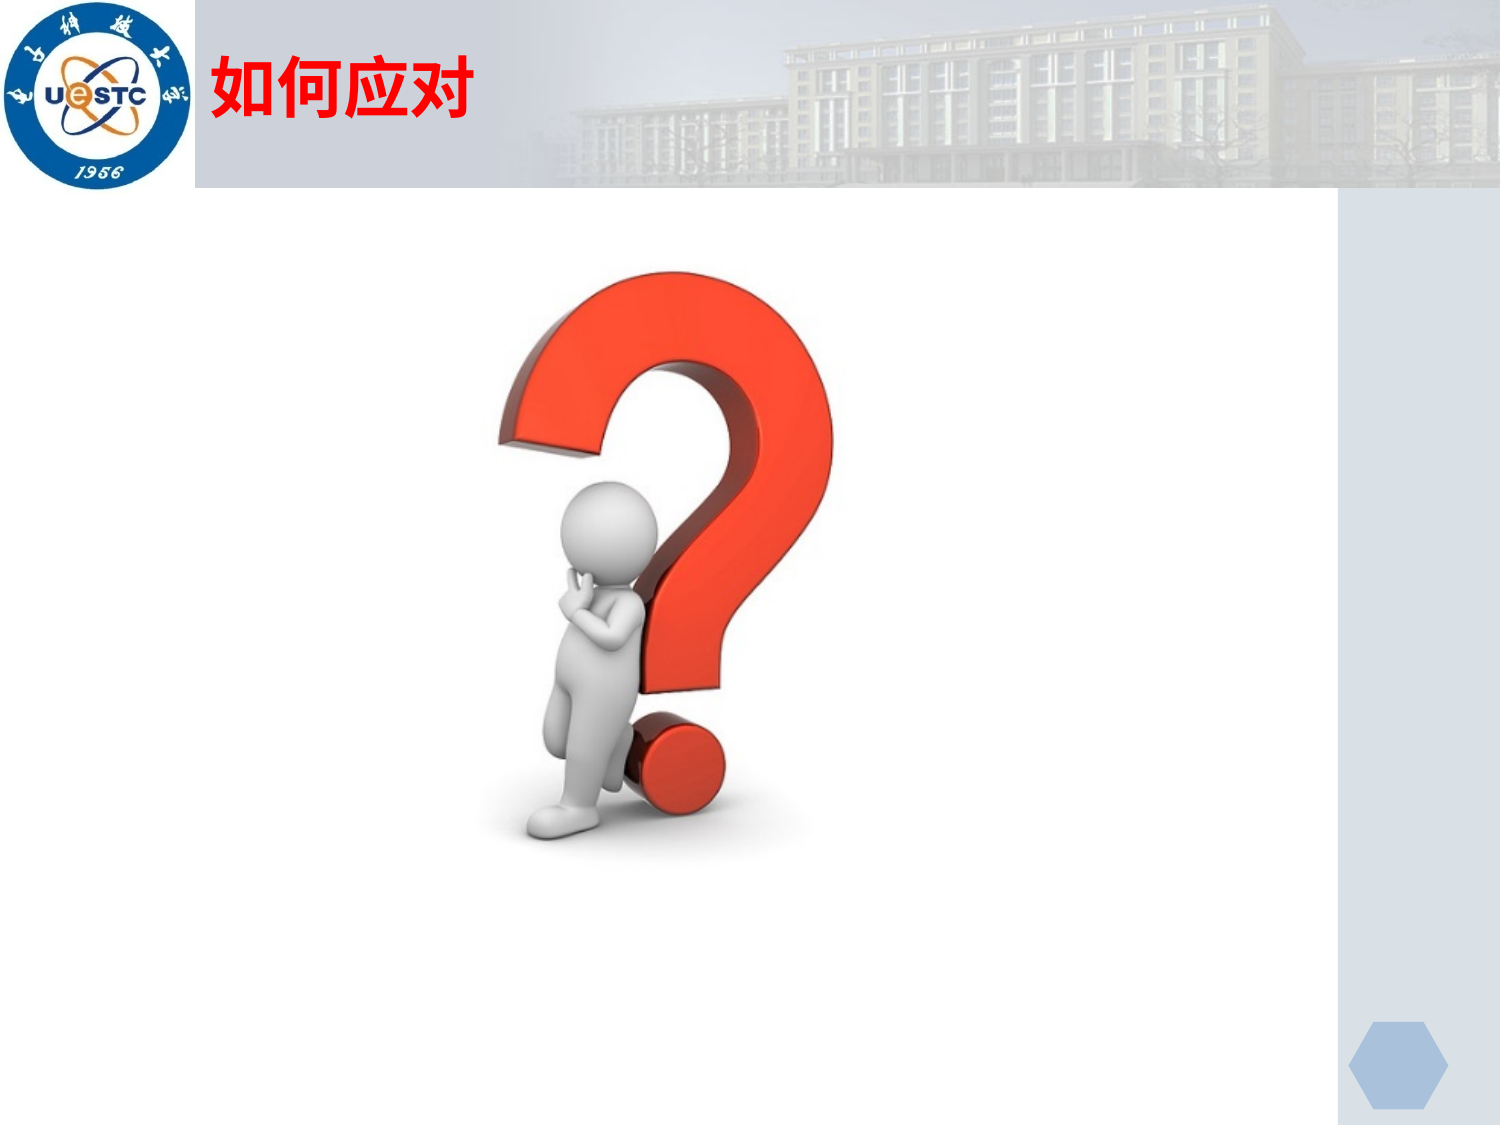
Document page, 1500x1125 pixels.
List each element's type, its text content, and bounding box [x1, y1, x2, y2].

picture [407, 243, 904, 906]
title 如何应对 [194, 37, 1433, 181]
picture [0, 0, 1500, 194]
